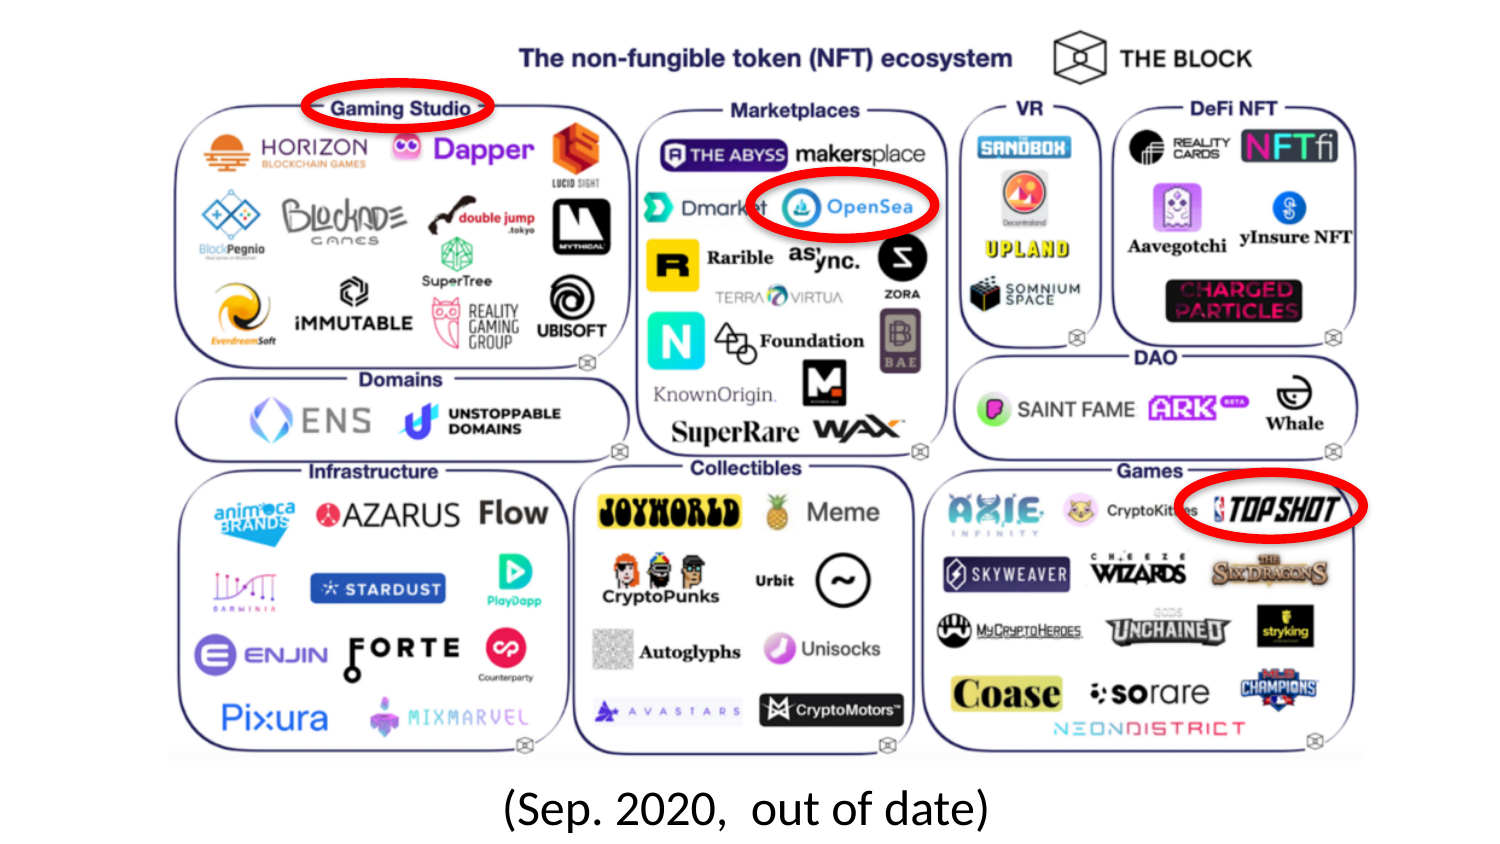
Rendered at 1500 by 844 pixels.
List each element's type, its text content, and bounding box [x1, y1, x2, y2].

text_box (Sep. 2020, out of date) [487, 786, 1006, 843]
picture [136, 18, 1404, 778]
